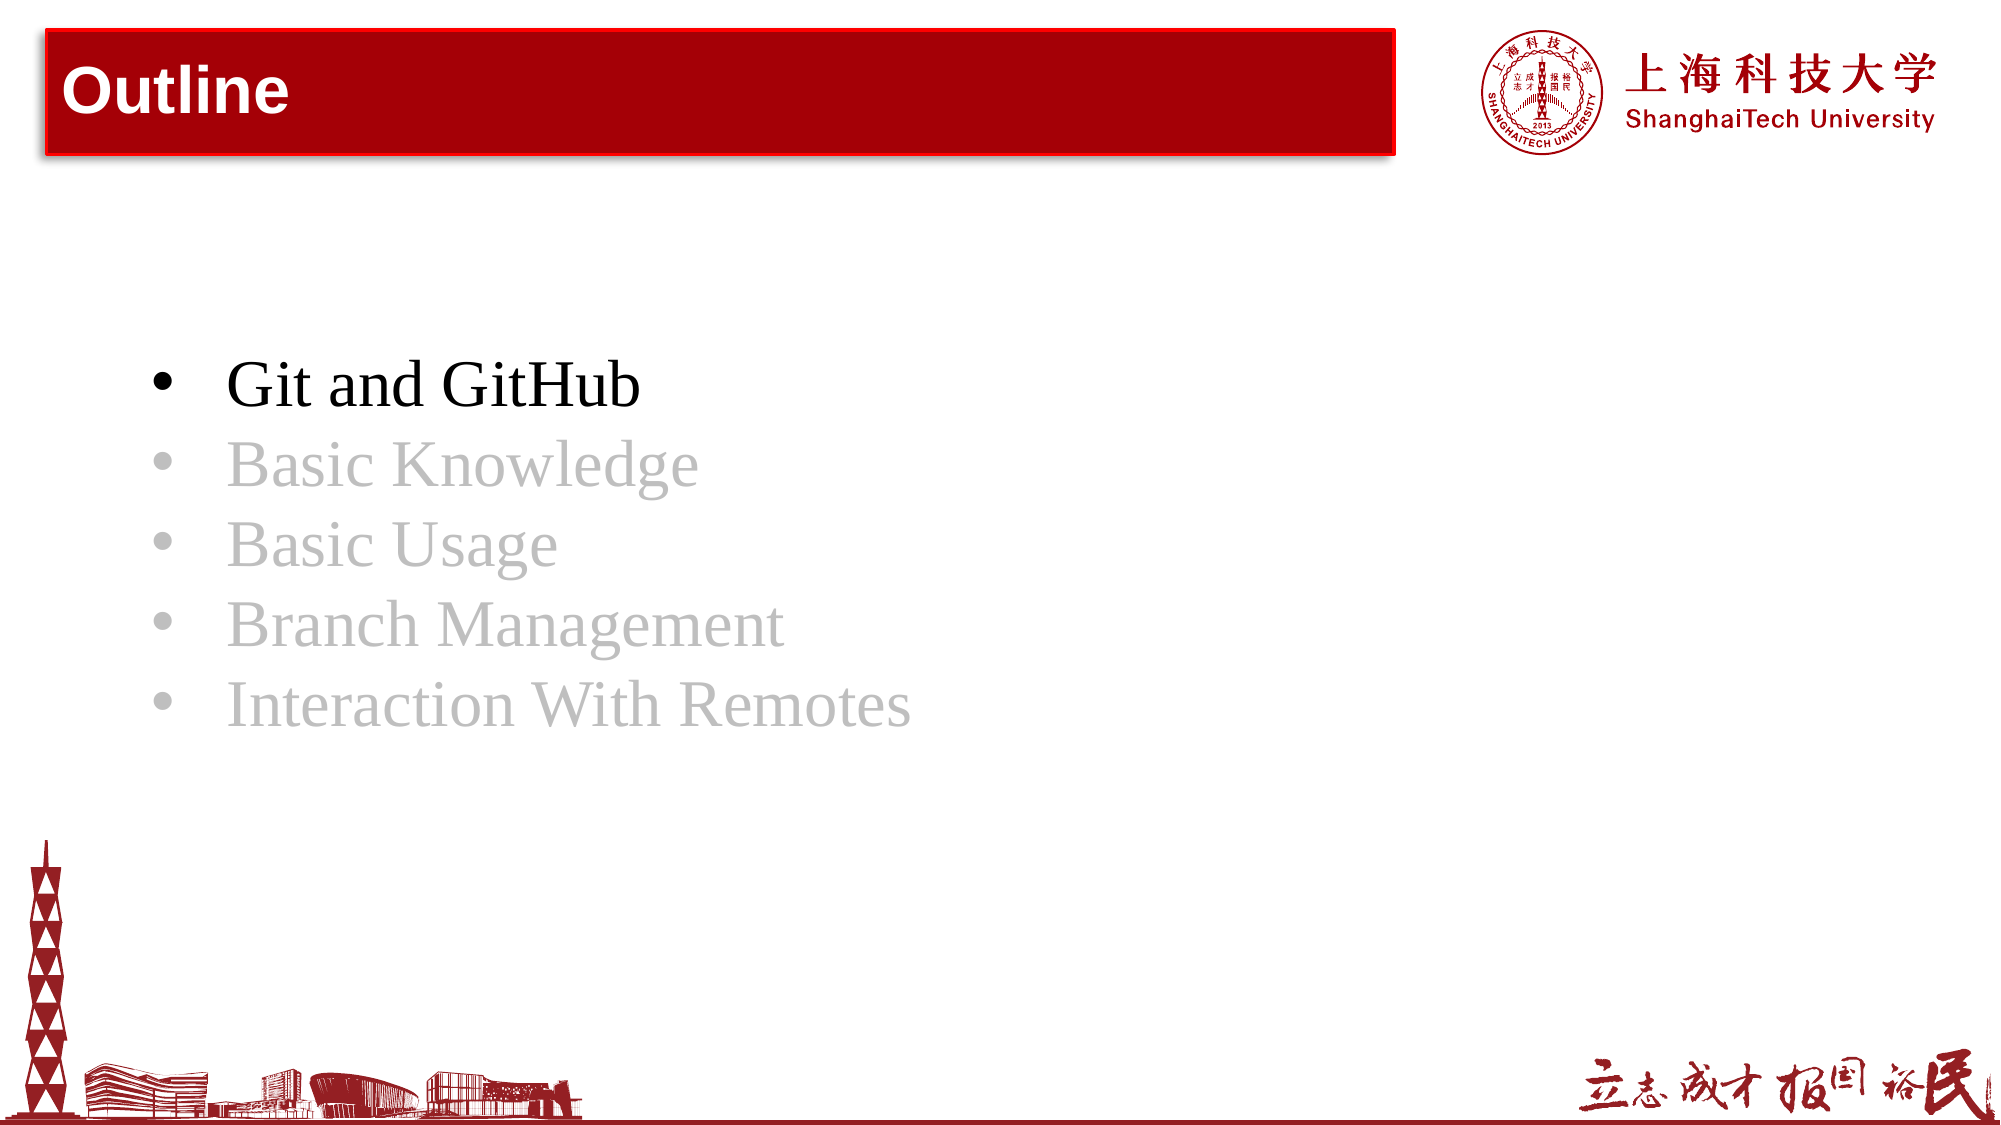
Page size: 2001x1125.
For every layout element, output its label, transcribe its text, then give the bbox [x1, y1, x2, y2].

title Outline [45, 28, 1396, 156]
text_box Git and GitHub Basic Knowledge ﻿Basic Usage Branch Management Interaction With Remotes [137, 332, 1423, 748]
